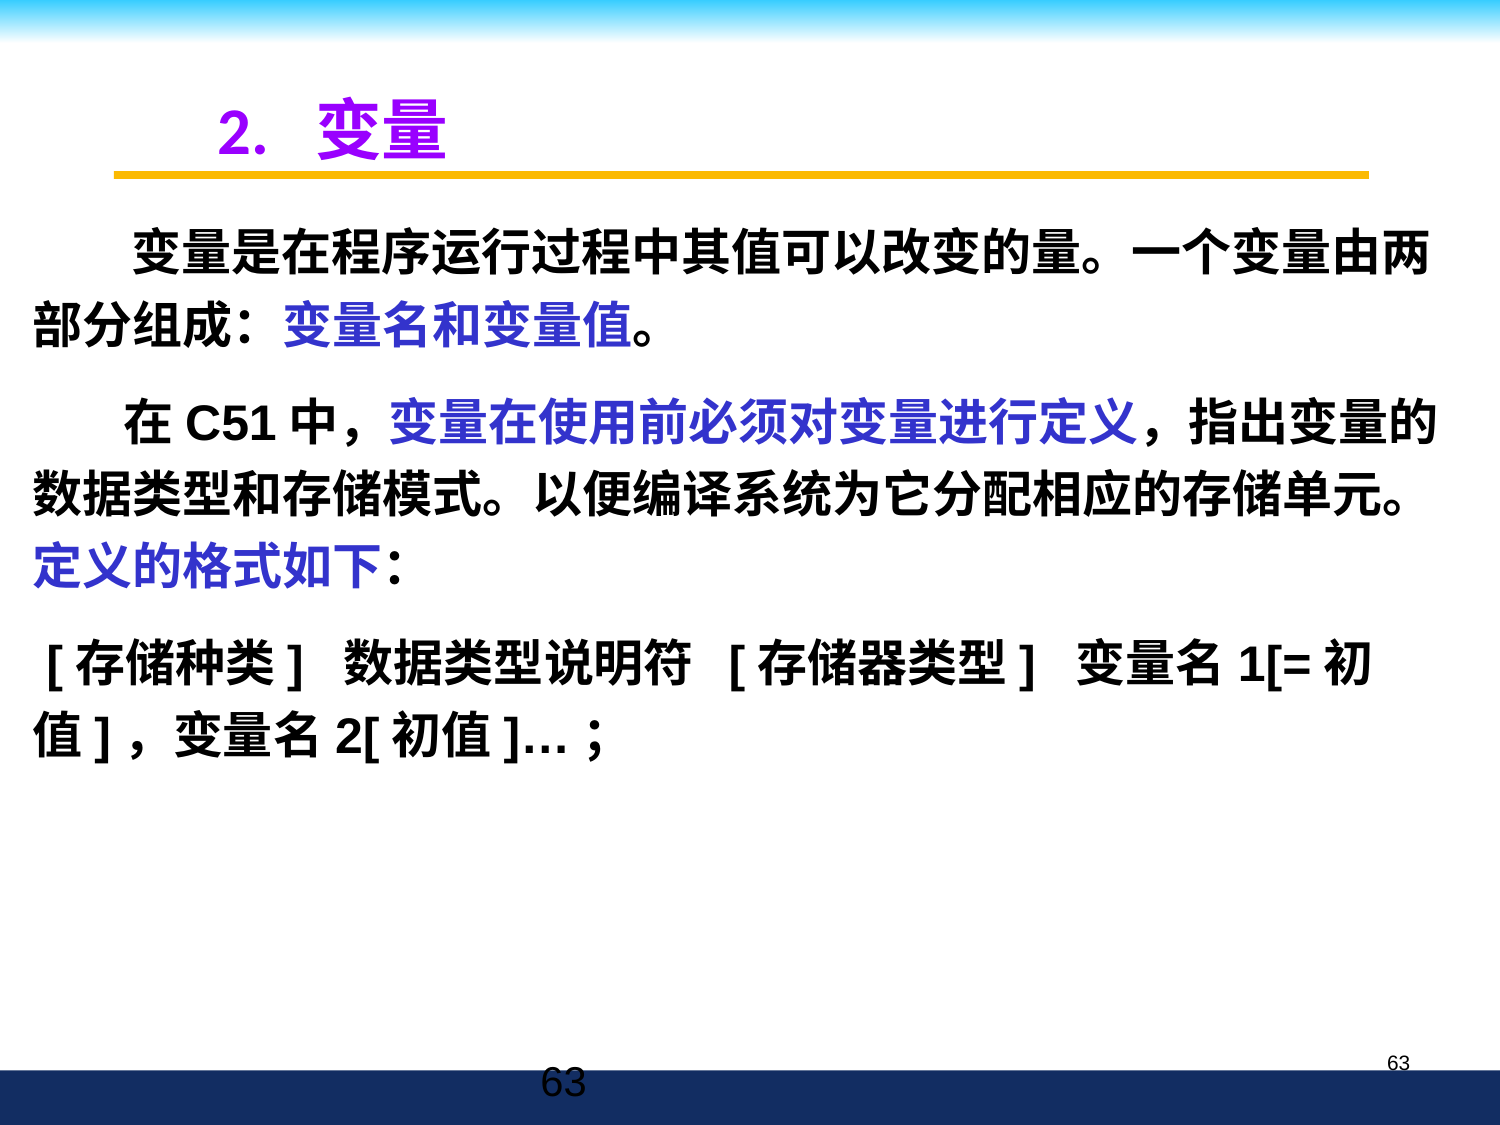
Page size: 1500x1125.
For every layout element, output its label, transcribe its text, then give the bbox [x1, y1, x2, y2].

slide_number 63 [1074, 1025, 1425, 1100]
text_box 变量是在程序运行过程中其值可以改变的量。一个变量由两部分组成：变量名和变量值。 在C51中，变量在使用前必须对变量进行定义，指出变量的数据类型和存储模式。以便编译系统为它分配相应的存储单元。定义的格式如下： [存储种类] 数据类型说明符 [存储器类型] 变量名1[=初值]，变量名2[初值]…； [17, 196, 1483, 771]
footer 63 [525, 1047, 1001, 1123]
title 2. 变量 [109, 78, 1369, 179]
